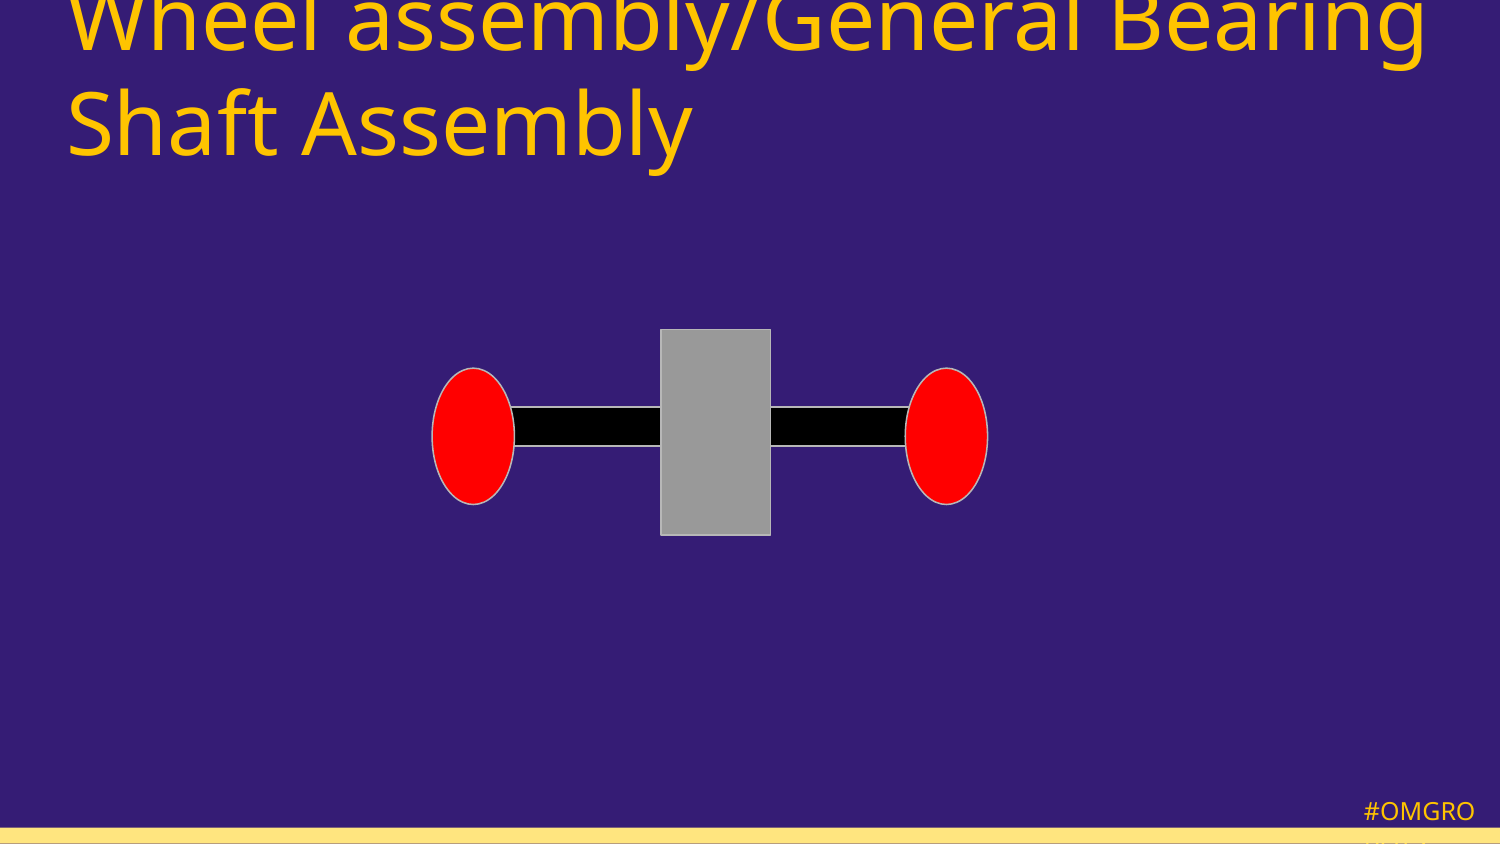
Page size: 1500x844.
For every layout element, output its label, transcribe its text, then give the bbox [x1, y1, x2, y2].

text_box [905, 368, 988, 505]
text_box [511, 406, 660, 446]
text_box [771, 406, 909, 446]
title Wheel assembly/General Bearing Shaft Assembly [51, 51, 1449, 189]
text_box [660, 329, 771, 536]
text_box [432, 368, 515, 505]
